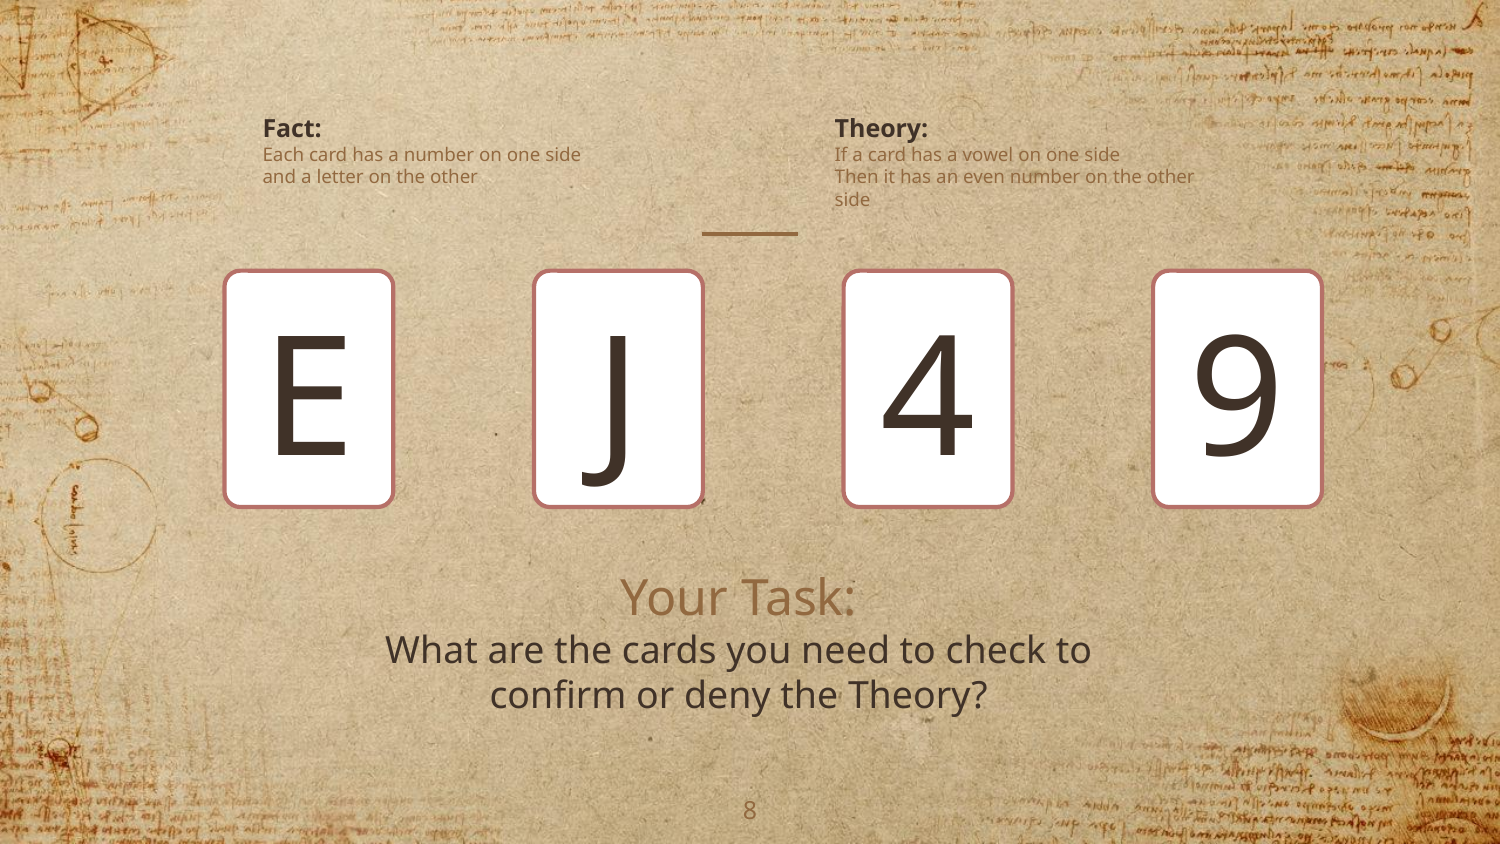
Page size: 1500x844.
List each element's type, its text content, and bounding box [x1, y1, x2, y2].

picture [0, 0, 1500, 844]
text_box E [222, 268, 396, 510]
title Your Task: What are the cards you need to check to confirm or deny the Theory? [298, 544, 1180, 791]
text_box 4 [841, 268, 1015, 510]
text_box Theory: If a card has a vowel on one side Then it has an even number on the other side [834, 112, 1209, 234]
text_box 9 [1150, 268, 1325, 510]
slide_number 8 [705, 779, 795, 844]
text_box Fact: Each card has a number on one side and a letter on the other [262, 112, 594, 234]
text_box J [531, 268, 705, 510]
